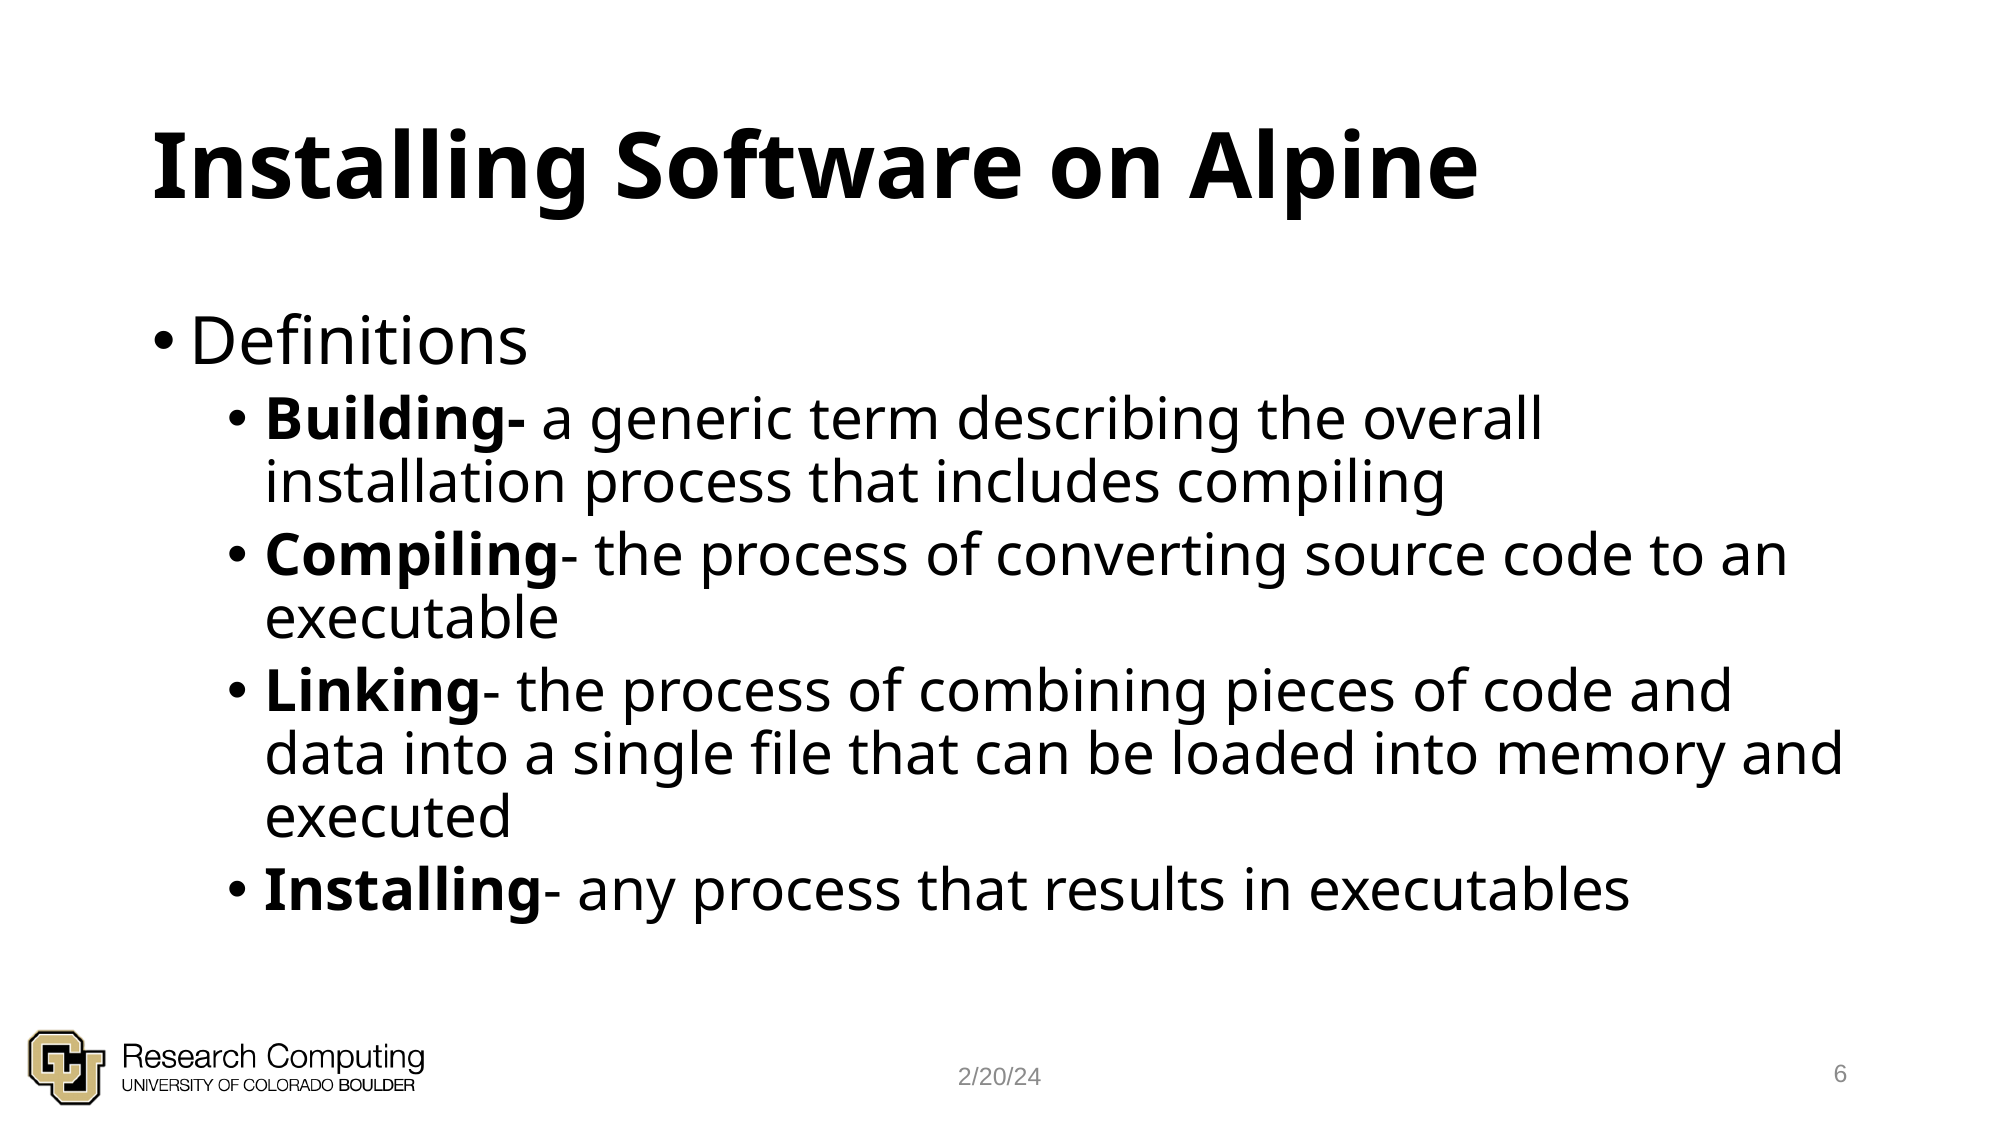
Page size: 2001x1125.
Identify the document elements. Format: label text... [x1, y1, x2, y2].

slide_number 6 [1412, 1042, 1863, 1103]
title Installing Software on Alpine [137, 59, 1863, 278]
picture [0, 1024, 775, 1121]
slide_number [774, 1045, 1225, 1105]
list Definitions Building- a generic term describing the overall installation process that includes compiling Compiling- the process of converting source code to an executable Linking- the process of combining pieces of code and data into a single file that can be loaded into memory and executed Installing- any process that results in executables [137, 299, 1863, 1014]
